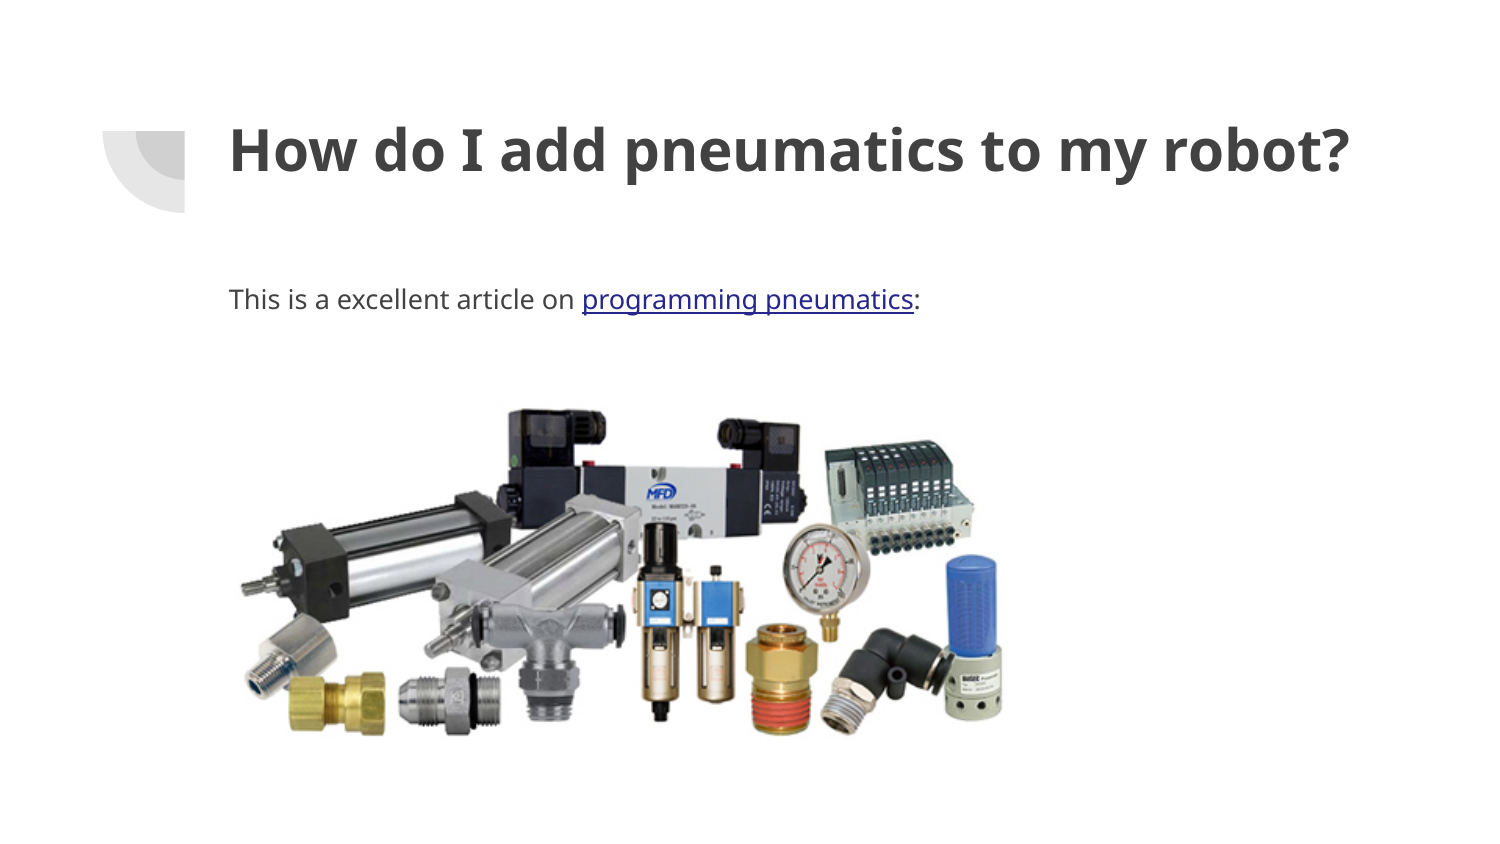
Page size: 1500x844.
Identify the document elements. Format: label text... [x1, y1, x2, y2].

title How do I add pneumatics to my robot? [213, 98, 1368, 262]
picture [234, 389, 1016, 744]
list This is a excellent article on programming pneumatics: [213, 262, 1368, 744]
